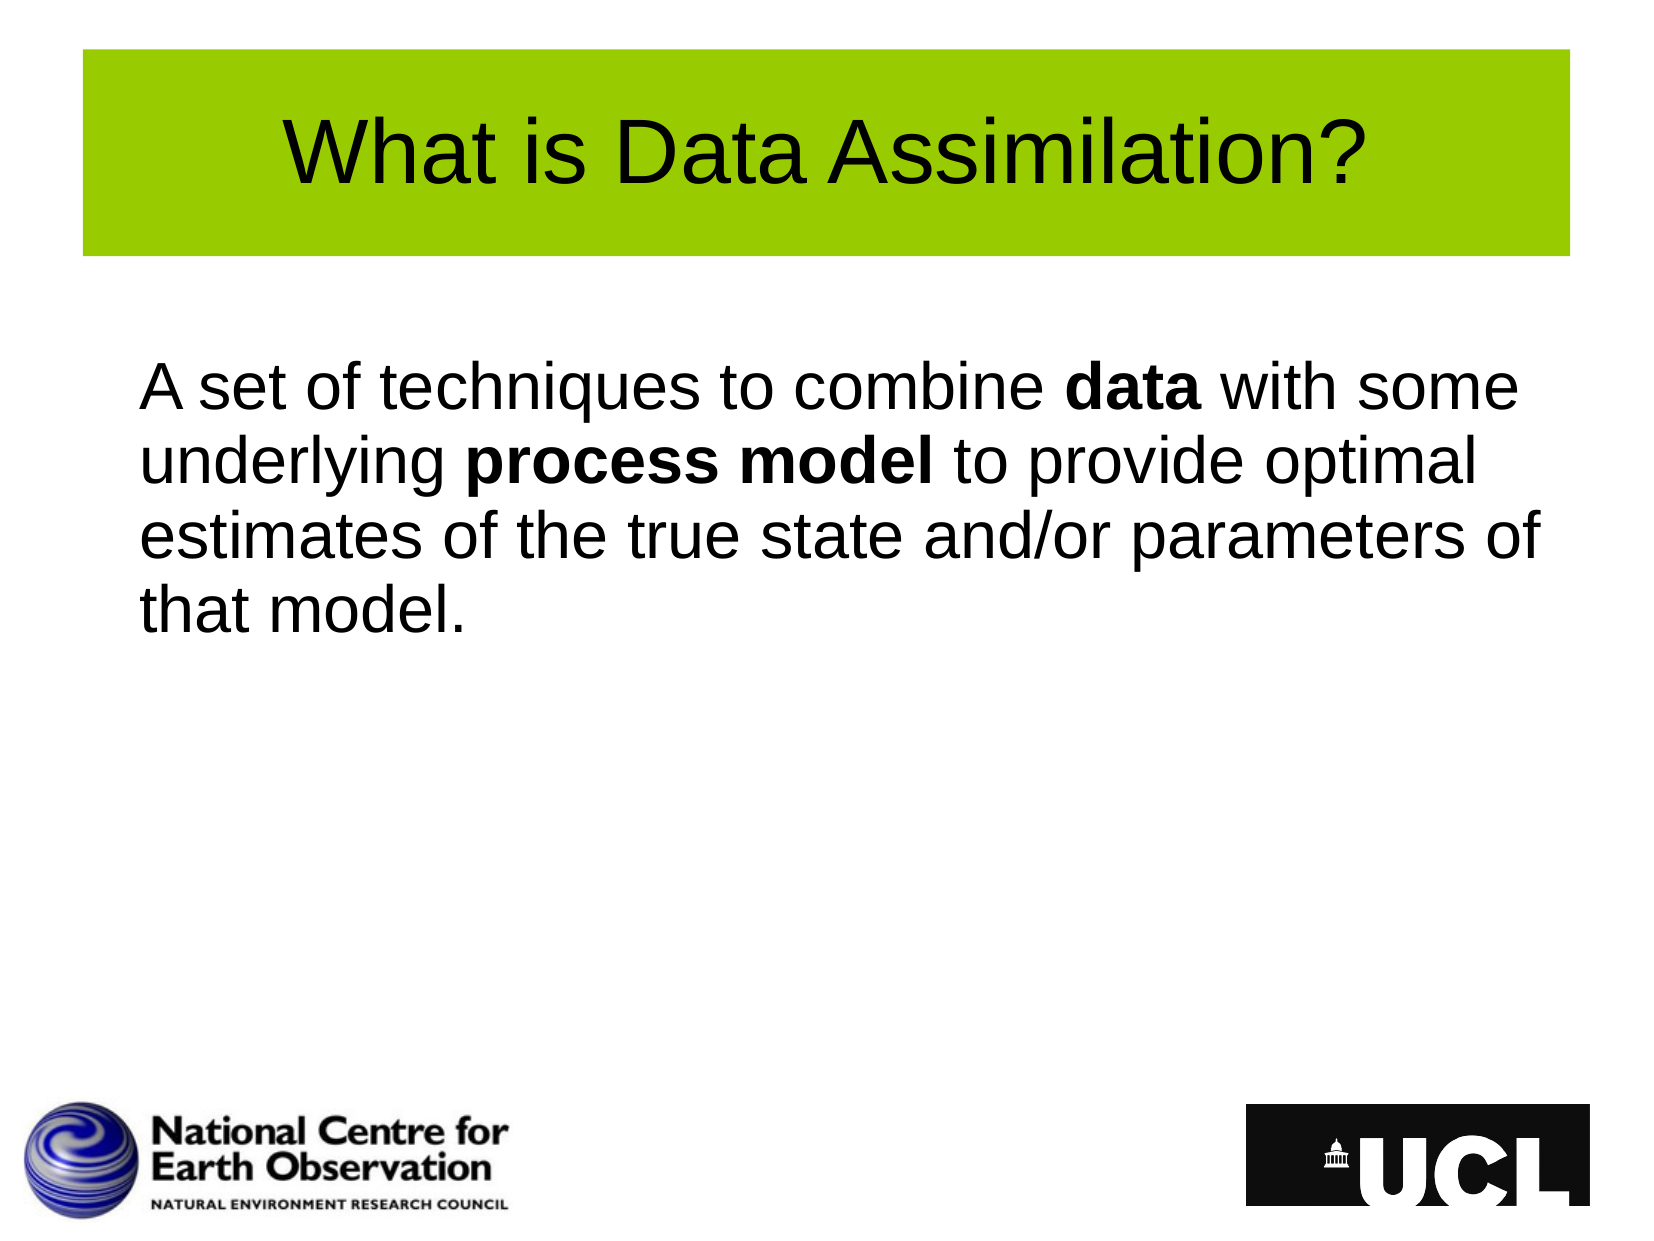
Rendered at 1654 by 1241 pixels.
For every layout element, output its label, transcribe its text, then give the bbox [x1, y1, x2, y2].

list A set of techniques to combine data with some underlying process model to provide optimal estimates of the true state and/or parameters of that model. [82, 345, 1584, 857]
picture [1246, 1104, 1590, 1206]
picture [23, 1097, 513, 1223]
title What is Data Assimilation? [82, 49, 1571, 257]
